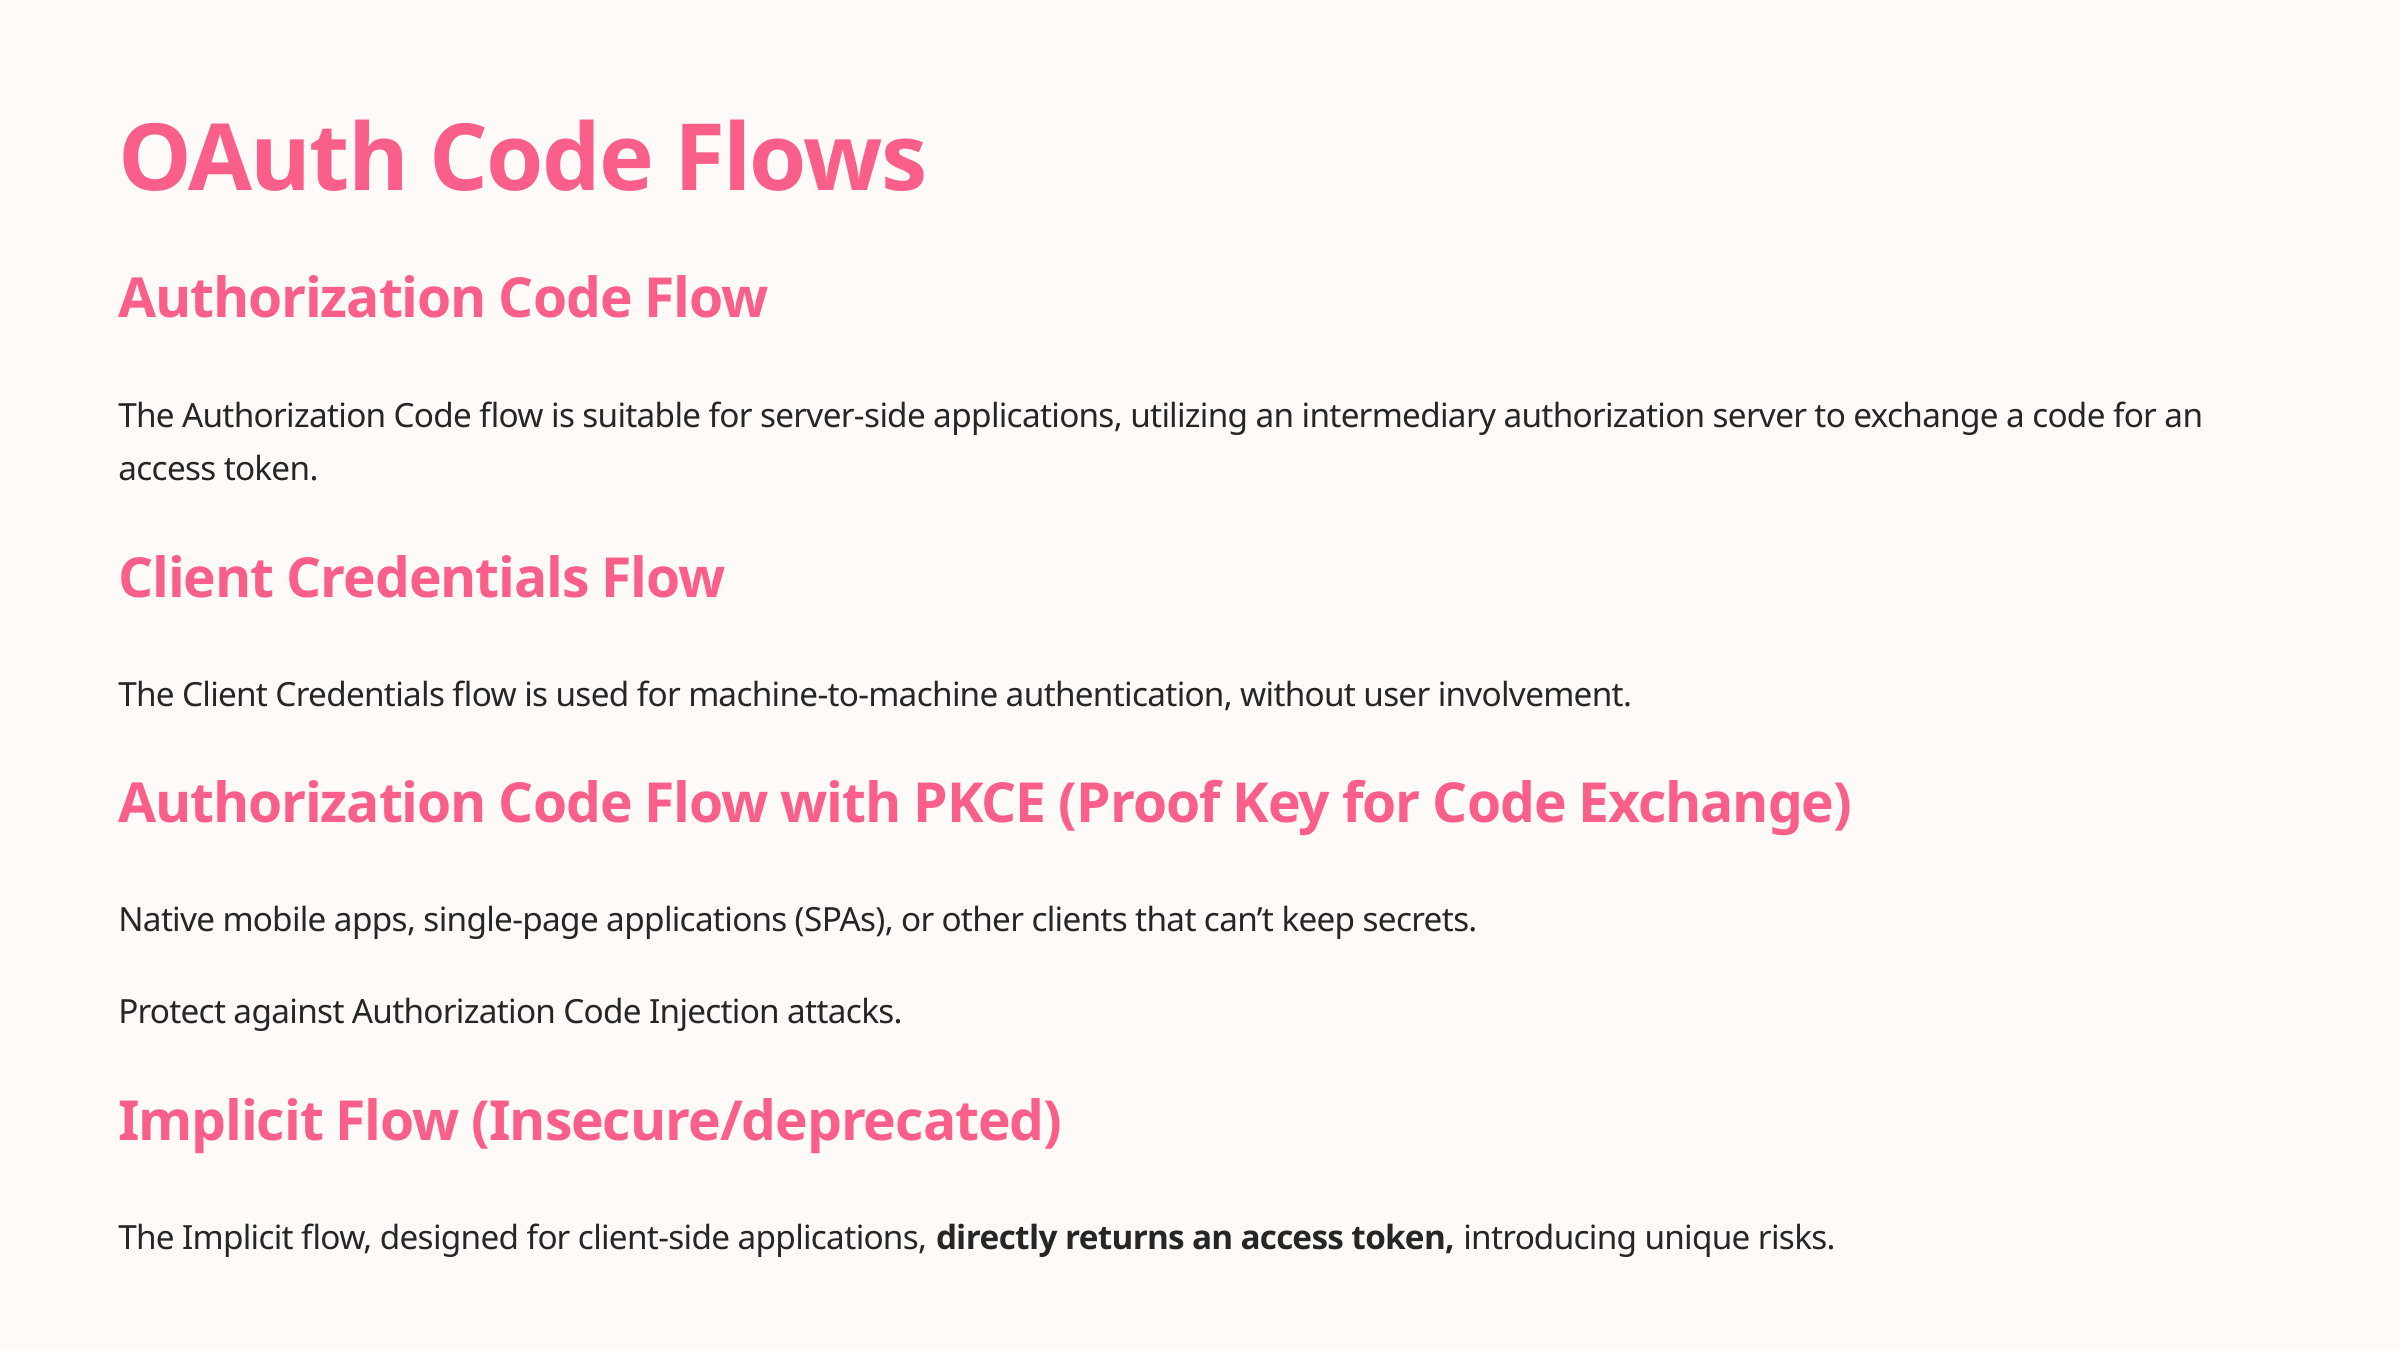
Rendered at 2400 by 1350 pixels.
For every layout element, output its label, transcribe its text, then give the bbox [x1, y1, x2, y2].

text_box The Authorization Code flow is suitable for server-side applications, utilizing an intermediary authorization server to exchange a code for an access token. [118, 380, 2282, 489]
text_box Native mobile apps, single-page applications (SPAs), or other clients that can’t keep secrets. [118, 885, 2282, 940]
text_box The Client Credentials flow is used for machine-to-machine authentication, without user involvement. [118, 659, 2282, 714]
text_box Authorization Code Flow with PKCE (Proof Key for Code Exchange) [118, 764, 1742, 835]
text_box Authorization Code Flow [118, 260, 726, 330]
text_box The Implicit flow, designed for client-side applications, directly returns an access token, introducing unique risks. [118, 1202, 2282, 1257]
text_box OAuth Code Flows [118, 93, 1049, 210]
text_box Implicit Flow (Insecure/deprecated) [118, 1082, 1002, 1152]
text_box Protect against Authorization Code Injection attacks. [118, 977, 2282, 1032]
text_box Client Credentials Flow [118, 539, 691, 610]
